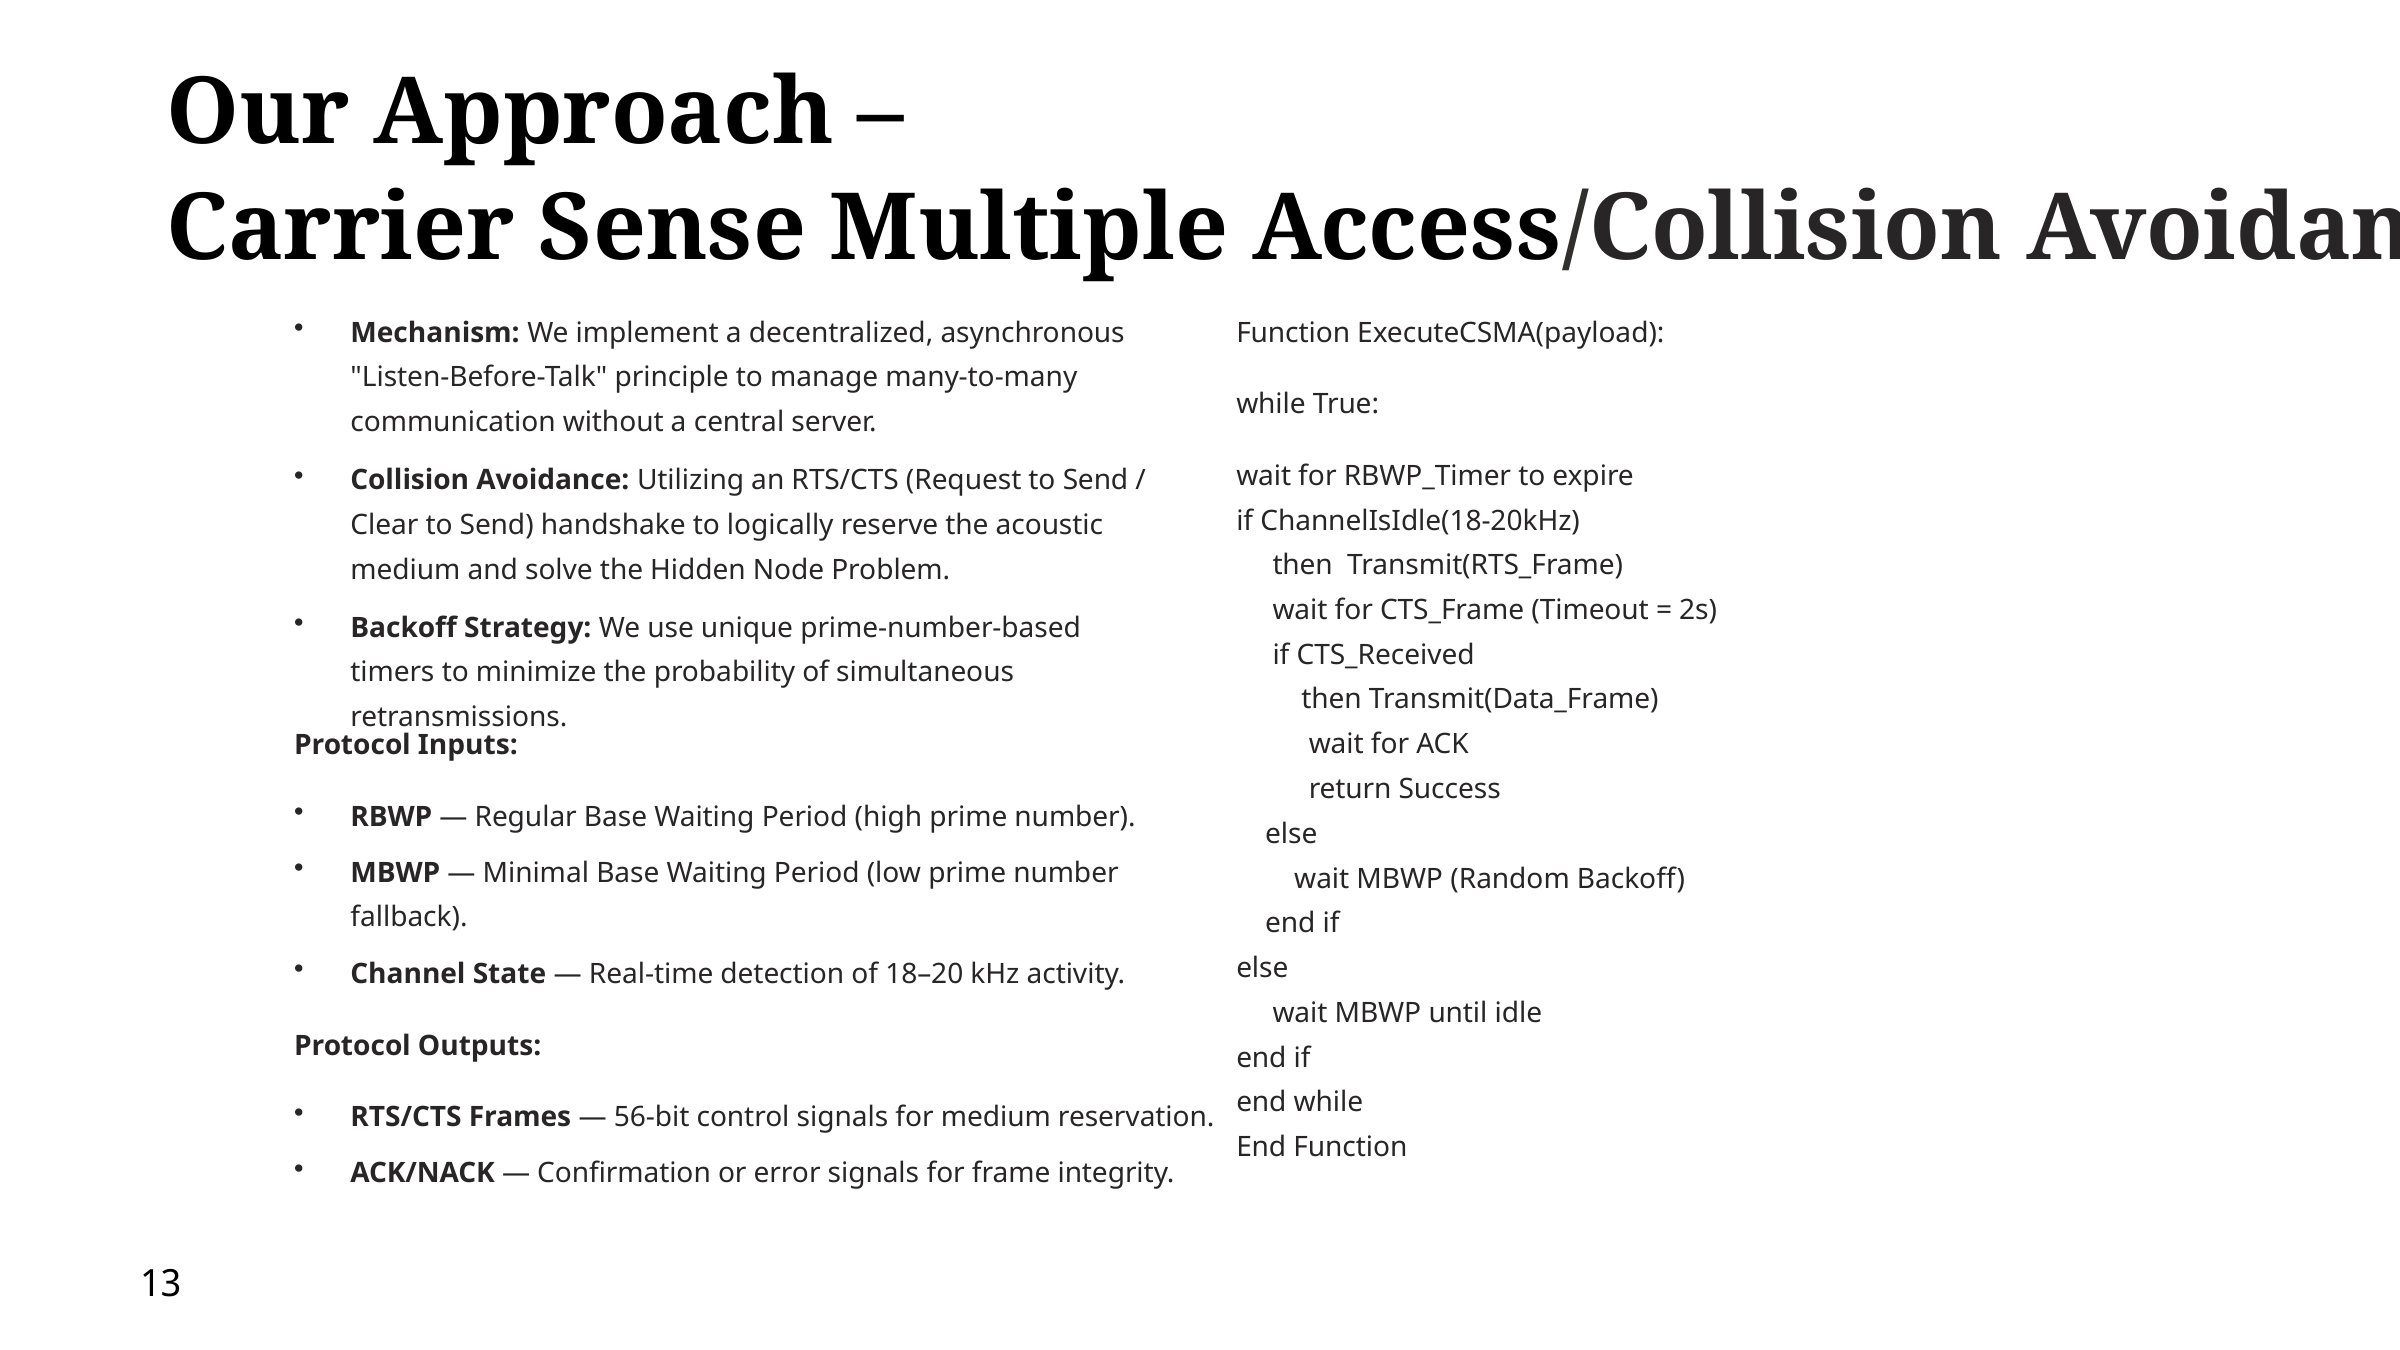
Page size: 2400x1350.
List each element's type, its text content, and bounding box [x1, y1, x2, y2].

text_box while True: [1236, 374, 2108, 421]
text_box wait for RBWP_Timer to expire if ChannelIsIdle(18-20kHz) then Transmit(RTS_Frame) wait for CTS_Frame (Timeout = 2s) if CTS_Received then Transmit(Data_Frame) wait for ACK return Success else wait MBWP (Random Backoff) end if else wait MBWP until idle end if end while End Function [1236, 446, 2108, 1180]
text_box MBWP — Minimal Base Waiting Period (low prime number fallback). [294, 842, 1165, 935]
text_box Protocol Outputs: [294, 1016, 1165, 1062]
text_box ACK/NACK — Confirmation or error signals for frame integrity. [294, 1143, 1165, 1190]
text_box Our Approach – Carrier Sense Multiple Access/Collision Avoidance [166, 46, 2400, 243]
text_box Protocol Inputs: [294, 715, 1165, 762]
text_box RBWP — Regular Base Waiting Period (high prime number). [294, 786, 1165, 833]
text_box RTS/CTS Frames — 56-bit control signals for medium reservation. [294, 1087, 1165, 1134]
text_box Mechanism: We implement a decentralized, asynchronous "Listen-Before-Talk" principle to manage many-to-many communication without a central server. [294, 302, 1165, 441]
text_box Channel State — Real-time detection of 18–20 kHz activity. [294, 944, 1165, 991]
text_box Collision Avoidance: Utilizing an RTS/CTS (Request to Send / Clear to Send) handshake to logically reserve the acoustic medium and solve the Hidden Node Problem. [294, 450, 1165, 588]
text_box Backoff Strategy: We use unique prime-number-based timers to minimize the probability of simultaneous retransmissions. [294, 597, 1165, 690]
text_box Function ExecuteCSMA(payload): [1236, 302, 2108, 349]
